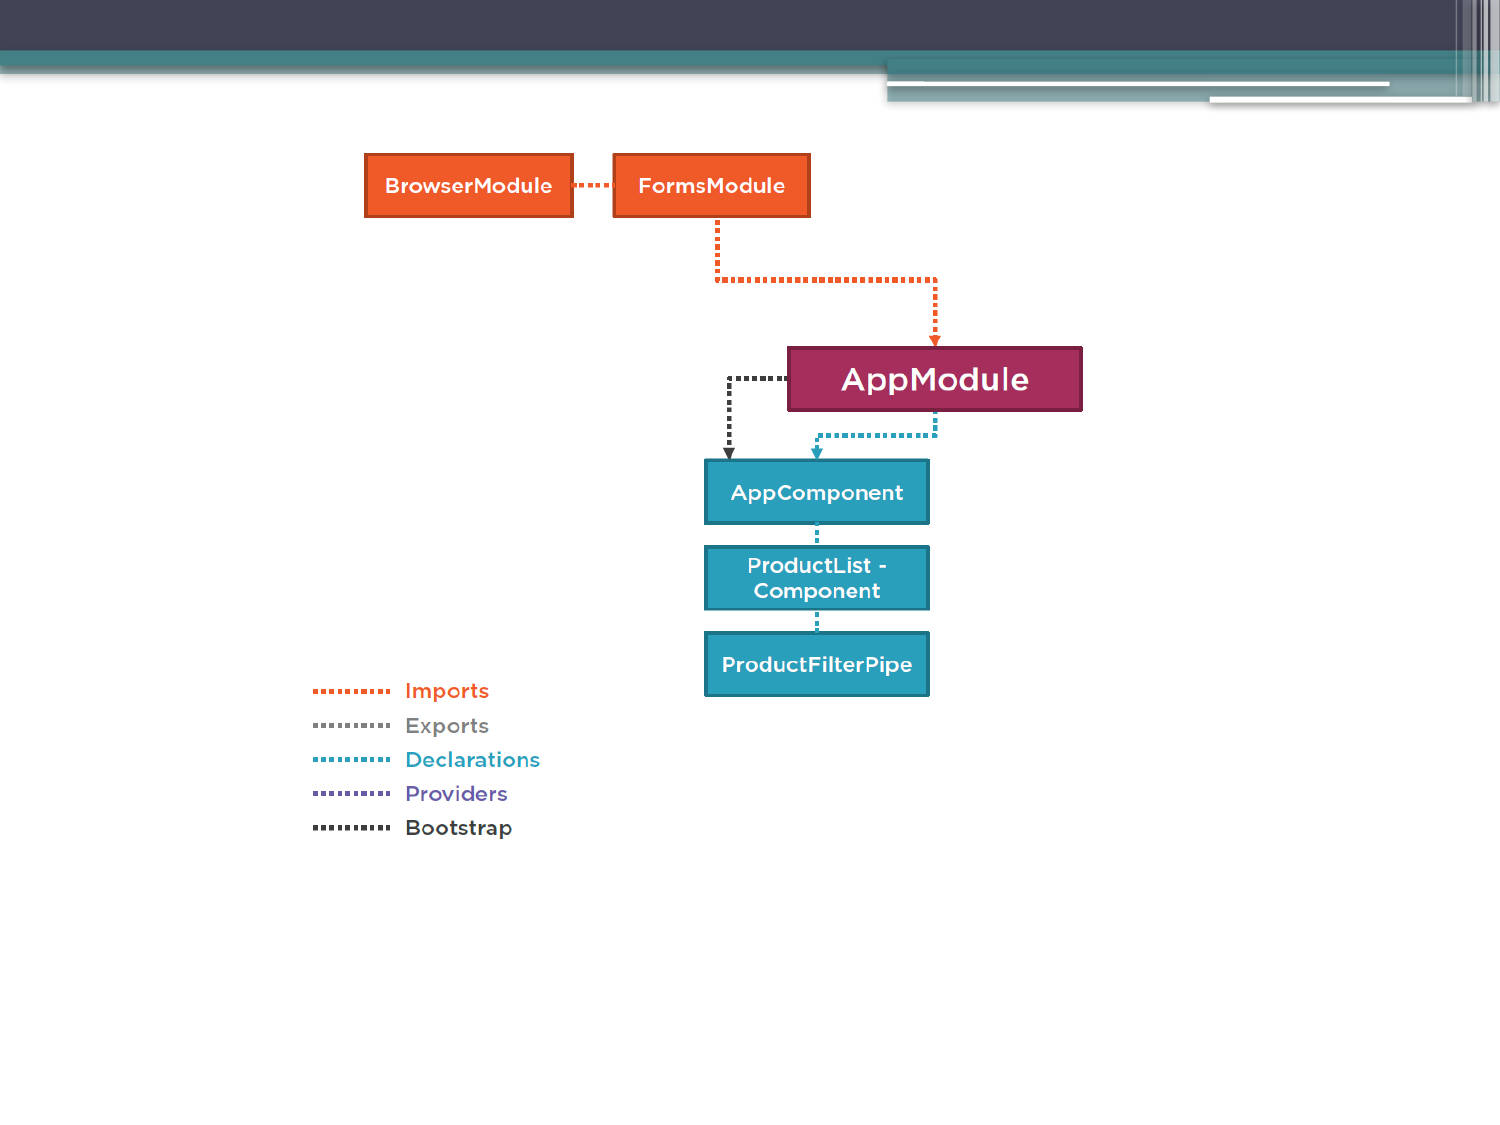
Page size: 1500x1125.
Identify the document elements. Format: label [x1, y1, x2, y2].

list [287, 137, 1194, 847]
